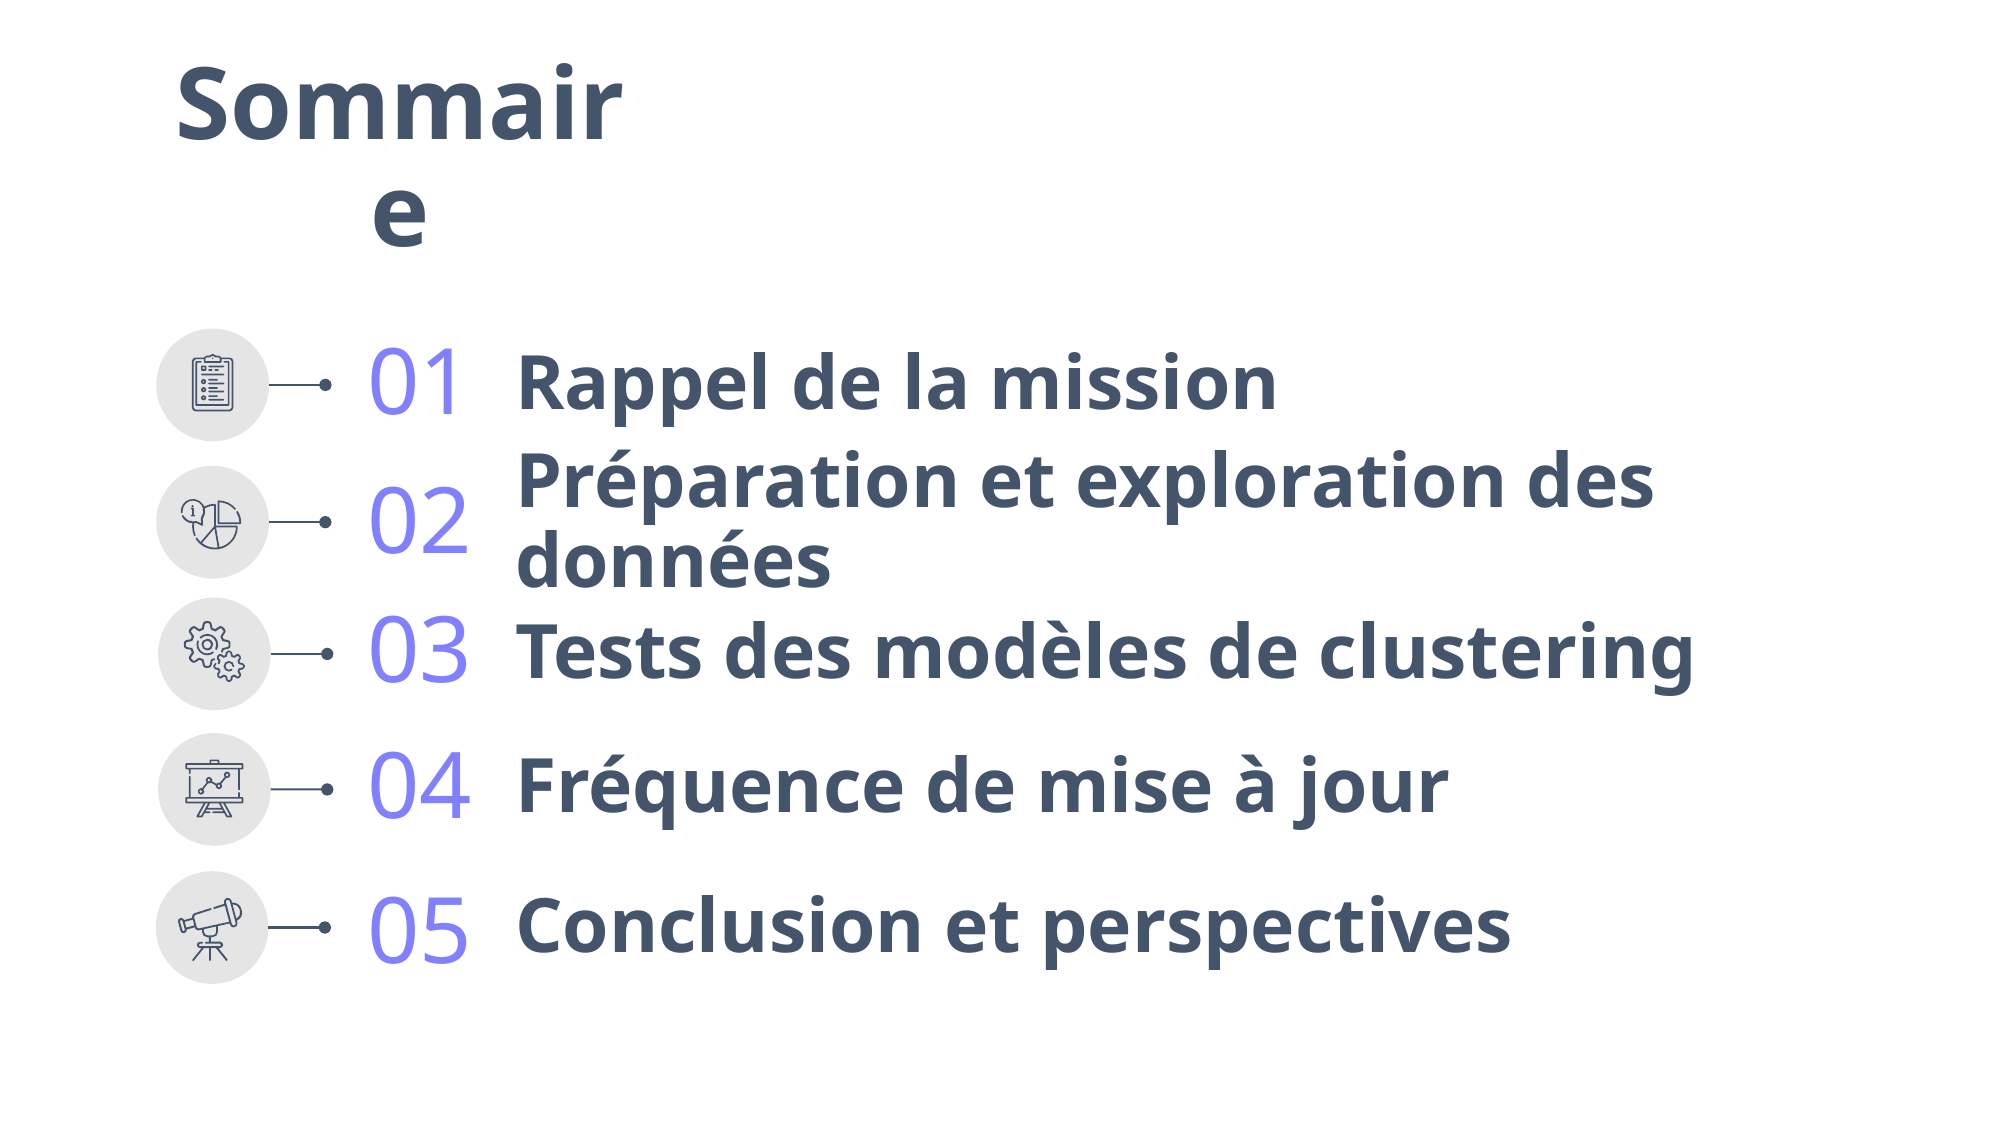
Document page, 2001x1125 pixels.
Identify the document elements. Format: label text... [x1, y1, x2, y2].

text_box [158, 597, 271, 711]
text_box 01 [325, 348, 500, 422]
text_box [178, 897, 243, 962]
text_box Tests des modèles de clustering [499, 617, 1714, 692]
text_box [156, 465, 269, 579]
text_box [185, 759, 244, 818]
text_box Rappel de la mission [500, 348, 1386, 422]
text_box [158, 733, 271, 846]
text_box [155, 871, 269, 984]
text_box Sommaire [146, 99, 653, 222]
text_box Préparation et exploration des données [499, 486, 1872, 560]
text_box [183, 621, 245, 682]
text_box Fréquence de mise à jour [500, 751, 1568, 826]
text_box 03 [325, 616, 515, 690]
text_box 02 [325, 487, 515, 561]
text_box 04 [325, 751, 500, 826]
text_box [191, 353, 234, 412]
text_box Conclusion et perspectives [499, 891, 1549, 966]
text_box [180, 499, 242, 550]
text_box 05 [325, 890, 515, 964]
text_box [156, 328, 269, 442]
